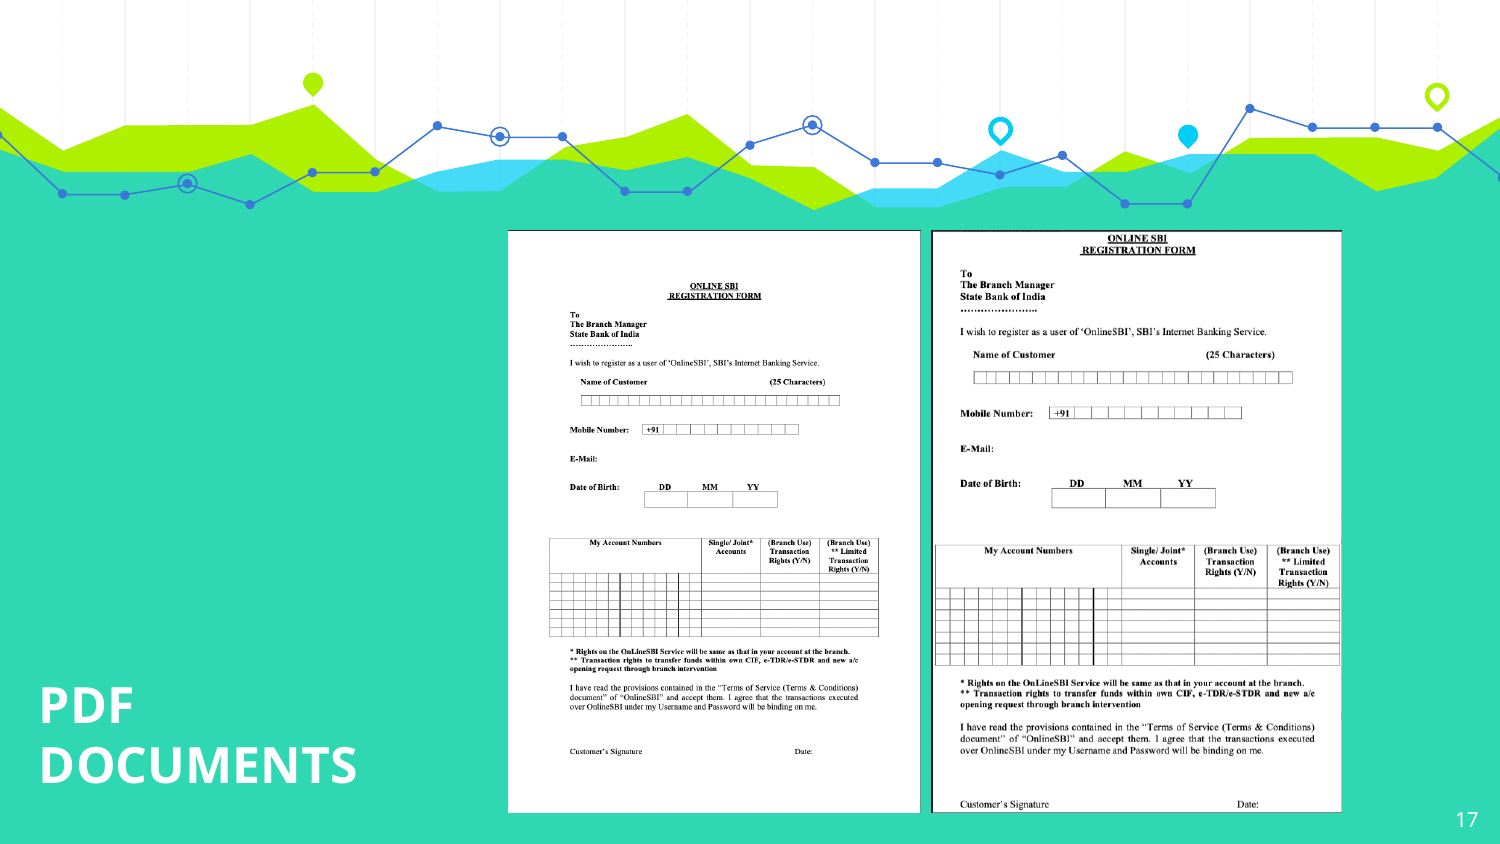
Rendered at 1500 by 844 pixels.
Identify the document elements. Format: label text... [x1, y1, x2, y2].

picture [508, 229, 921, 813]
list PDF DOCUMENTS [23, 719, 409, 809]
picture [930, 229, 1342, 813]
slide_number 17 [1403, 791, 1494, 844]
